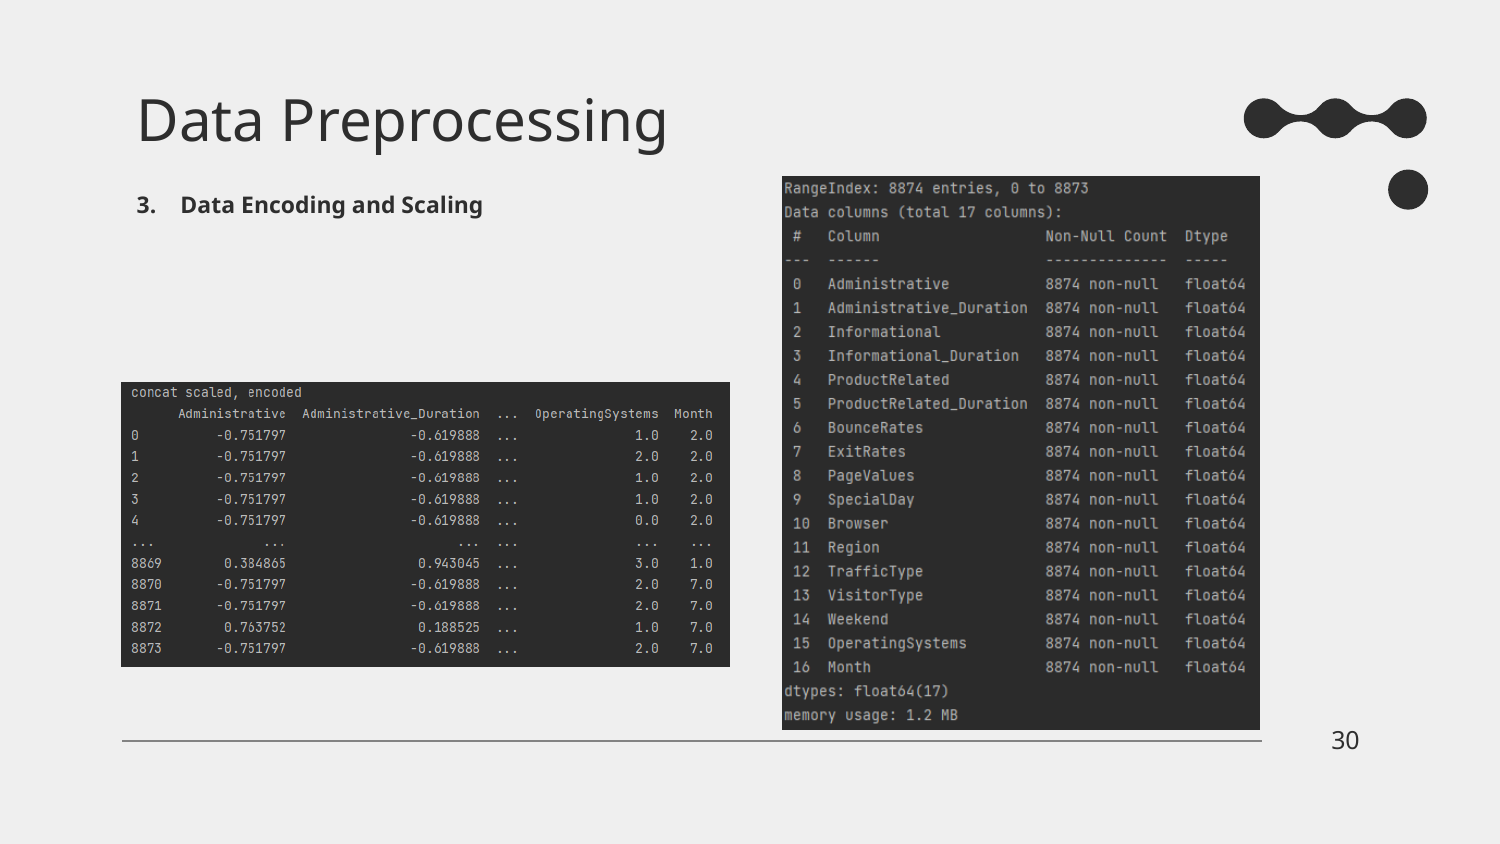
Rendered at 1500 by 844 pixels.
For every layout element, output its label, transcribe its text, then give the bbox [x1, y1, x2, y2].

slide_number 30 [1312, 725, 1379, 758]
subtitle 3. Data Encoding and Scaling [121, 168, 828, 241]
title Data Preprocessing [121, 86, 1197, 150]
picture [121, 382, 730, 668]
picture [782, 176, 1260, 730]
